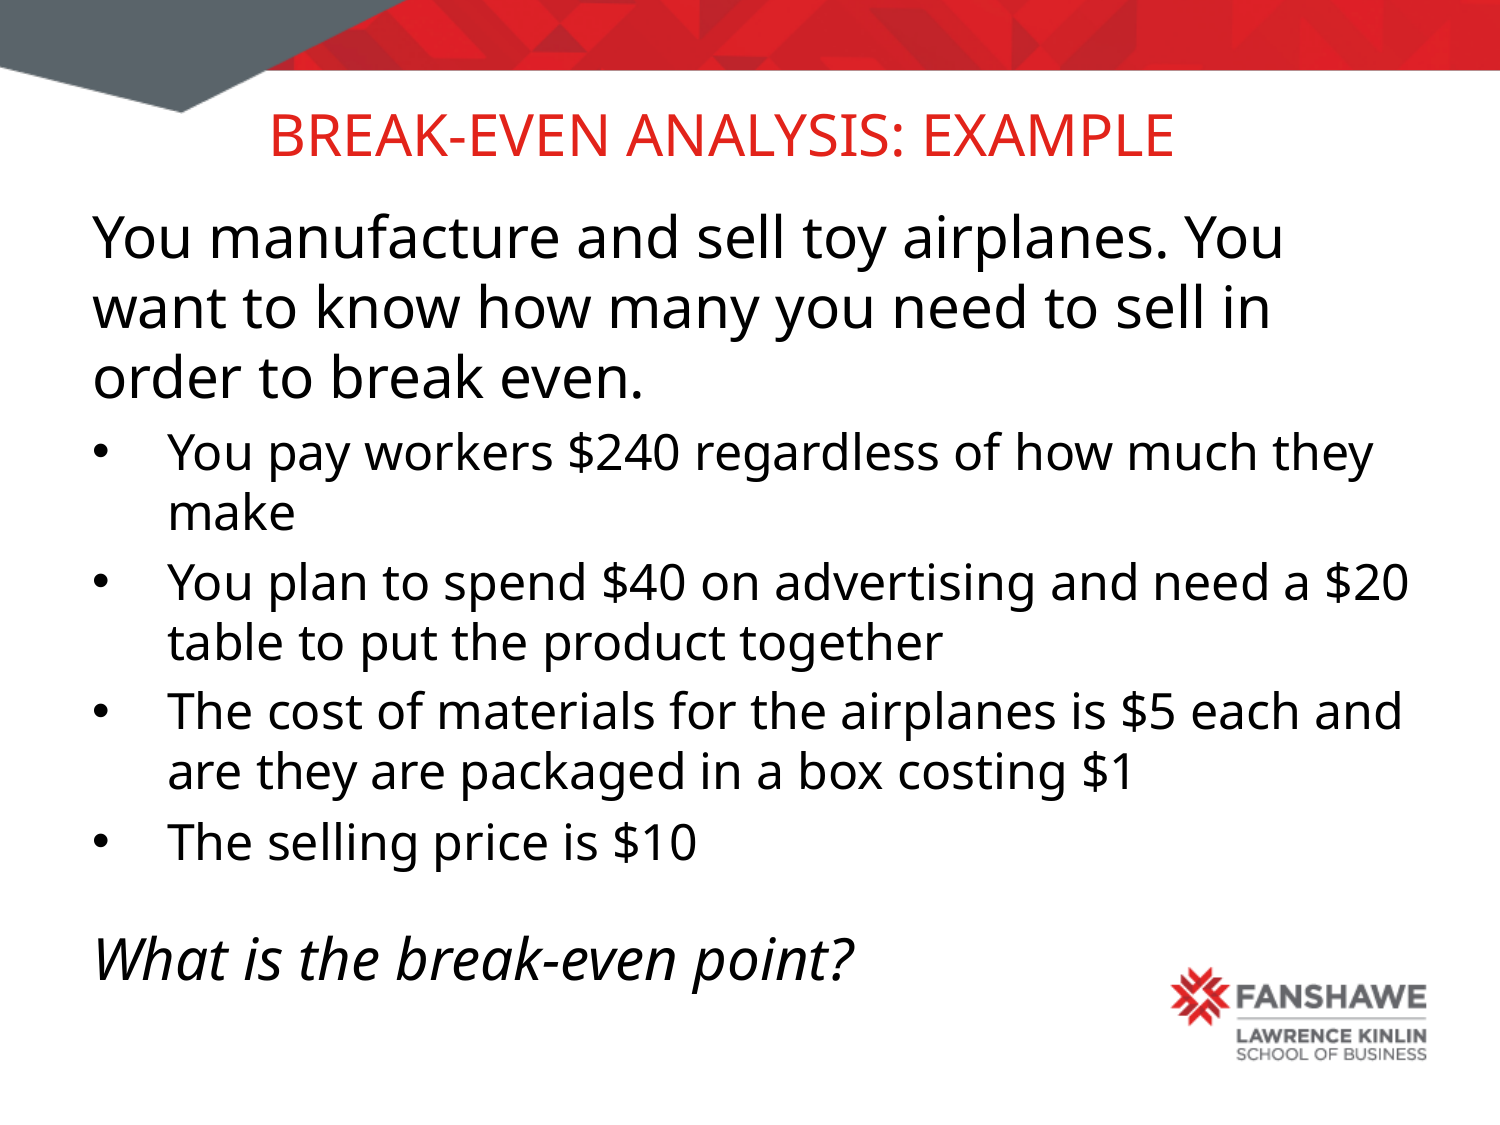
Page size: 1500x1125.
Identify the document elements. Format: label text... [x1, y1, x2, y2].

picture [0, 907, 1500, 1125]
picture [0, 0, 1500, 114]
title Break-even analysis: example [268, 37, 1243, 169]
list You manufacture and sell toy airplanes. You want to know how many you need to sell in order to break even. You pay workers $240 regardless of how much they make You plan to spend $40 on advertising and need a $20 table to put the product together The cost of materials for the airplanes is $5 each and are they are packaged in a box costing $1 The selling price is $10 What is the break-even point? [77, 192, 1450, 1019]
